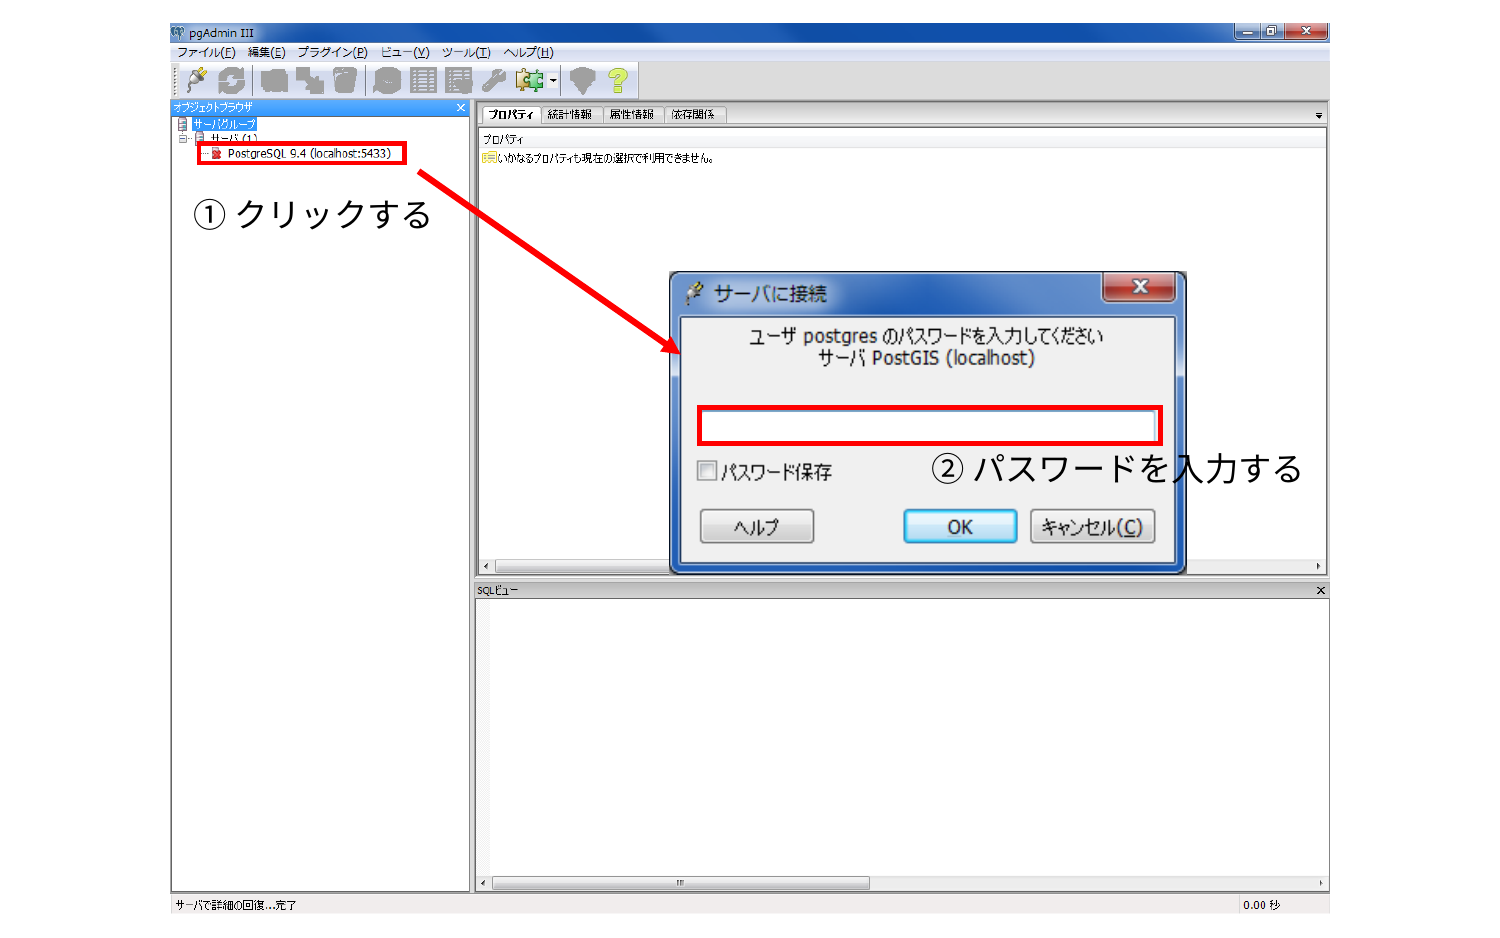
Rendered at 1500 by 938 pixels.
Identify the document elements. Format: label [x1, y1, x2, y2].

picture [170, 23, 1330, 914]
text_box [418, 171, 681, 355]
